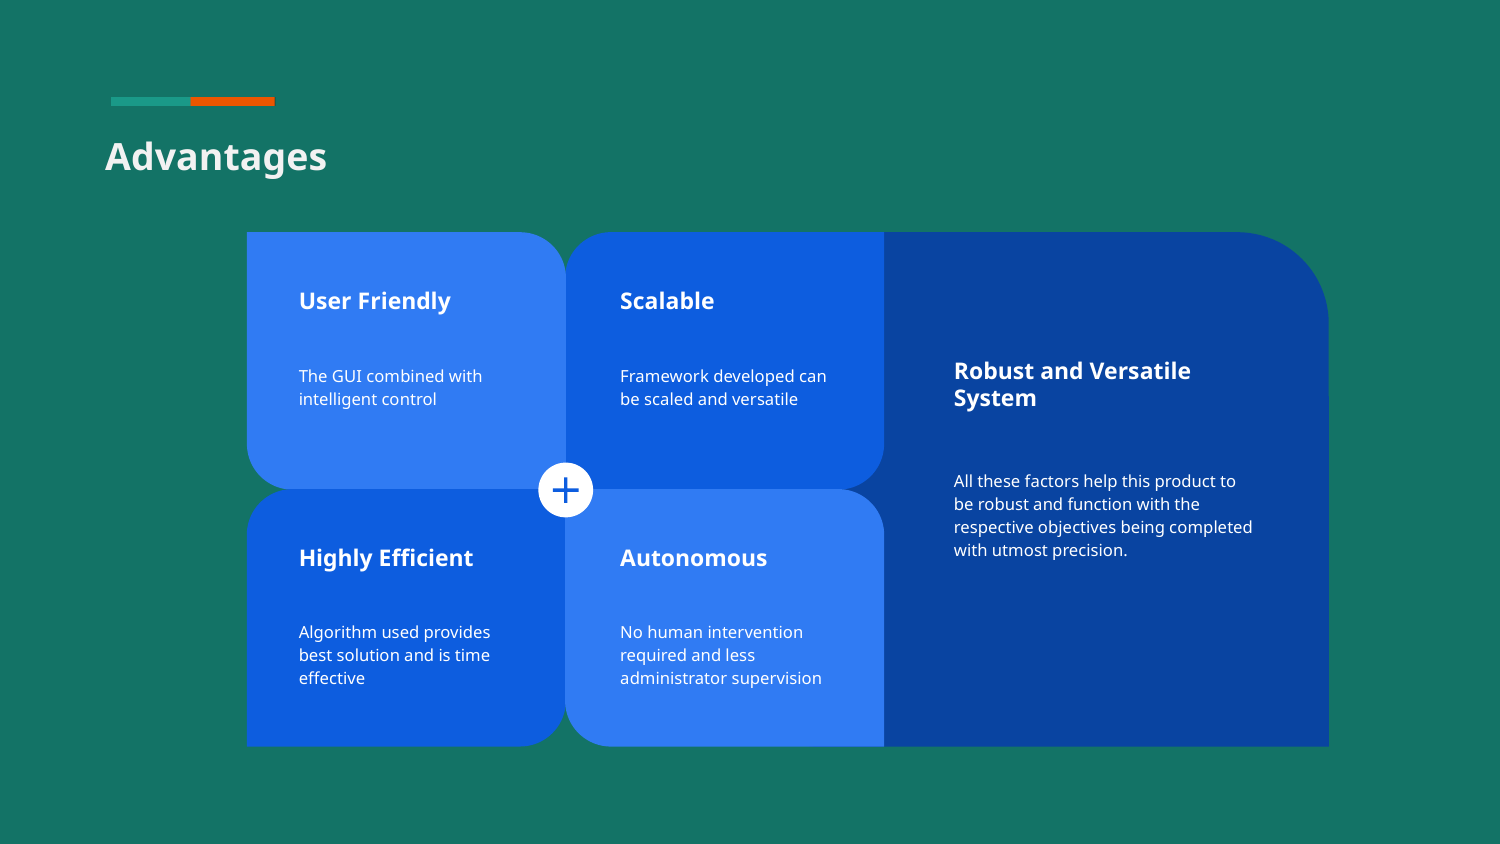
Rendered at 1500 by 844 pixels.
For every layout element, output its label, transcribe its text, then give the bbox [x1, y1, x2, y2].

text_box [886, 231, 1330, 747]
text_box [567, 231, 885, 488]
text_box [538, 462, 594, 518]
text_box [246, 231, 567, 488]
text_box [564, 488, 885, 747]
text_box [246, 488, 559, 747]
picture [110, 96, 688, 107]
text_box Advantages [90, 118, 687, 212]
